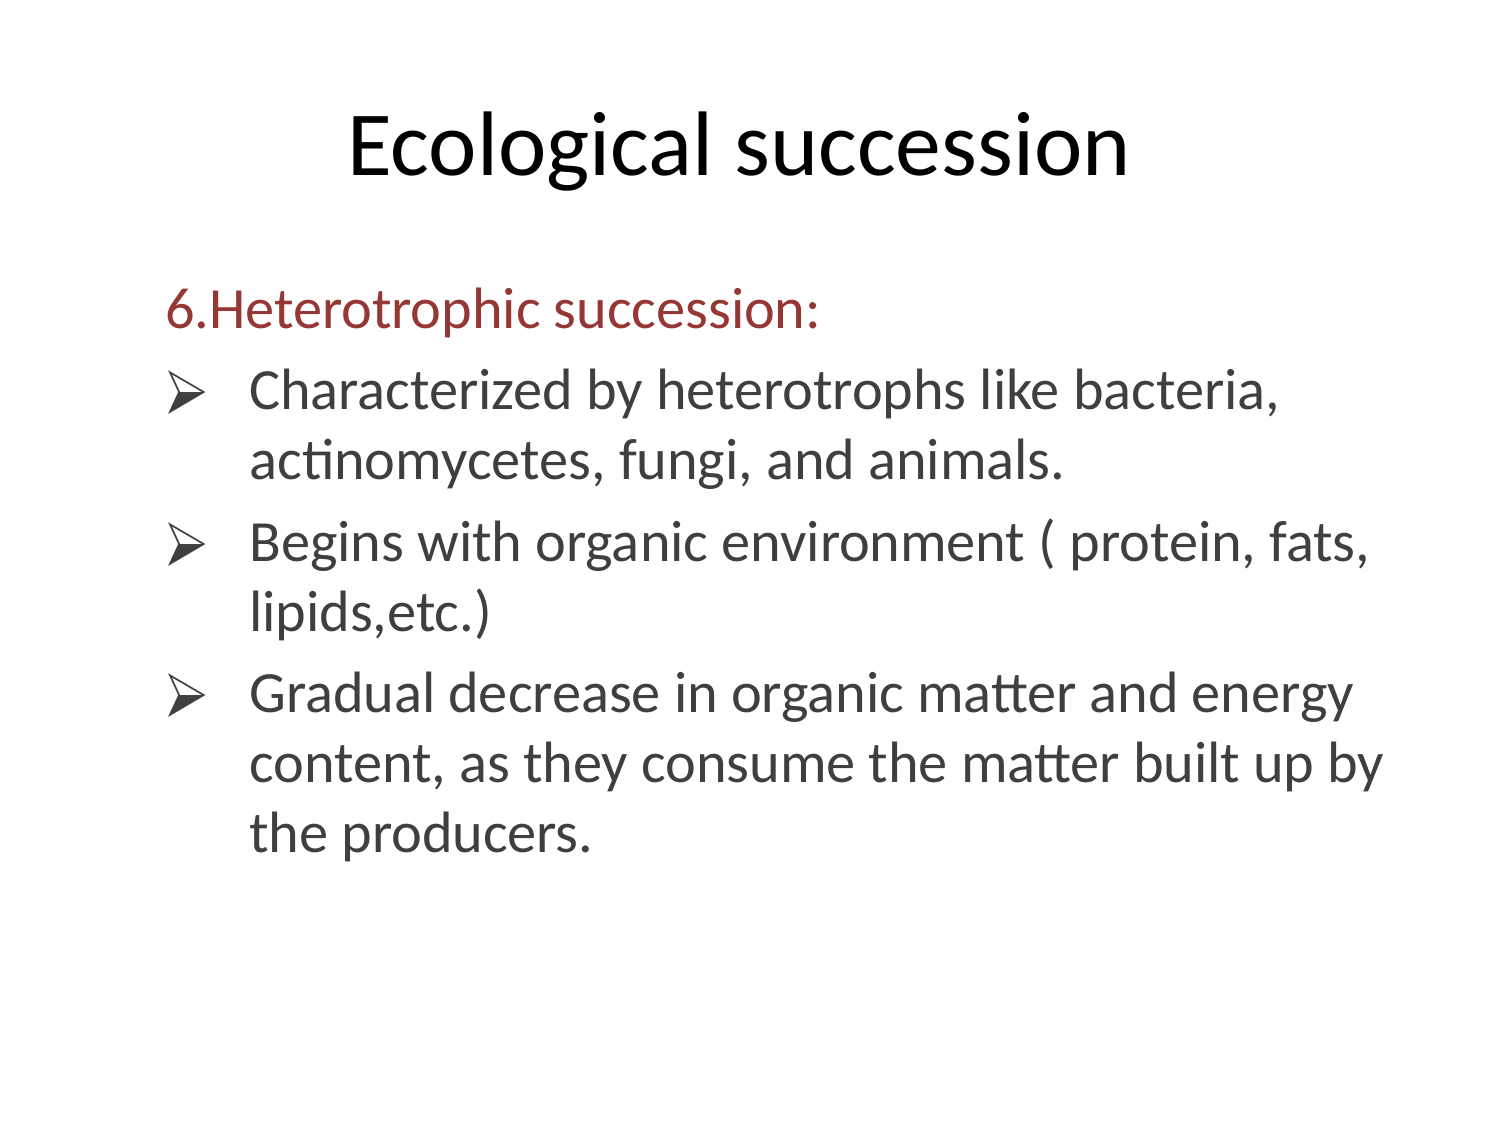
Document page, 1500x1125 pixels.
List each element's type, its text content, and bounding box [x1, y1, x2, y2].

title Ecological succession [75, 45, 1425, 233]
list 6.Heterotrophic succession: Characterized by heterotrophs like bacteria, actinomycetes, fungi, and animals. Begins with organic environment ( protein, fats, lipids,etc.) Gradual decrease in organic matter and energy content, as they consume the matter built up by the producers. [75, 262, 1425, 1005]
